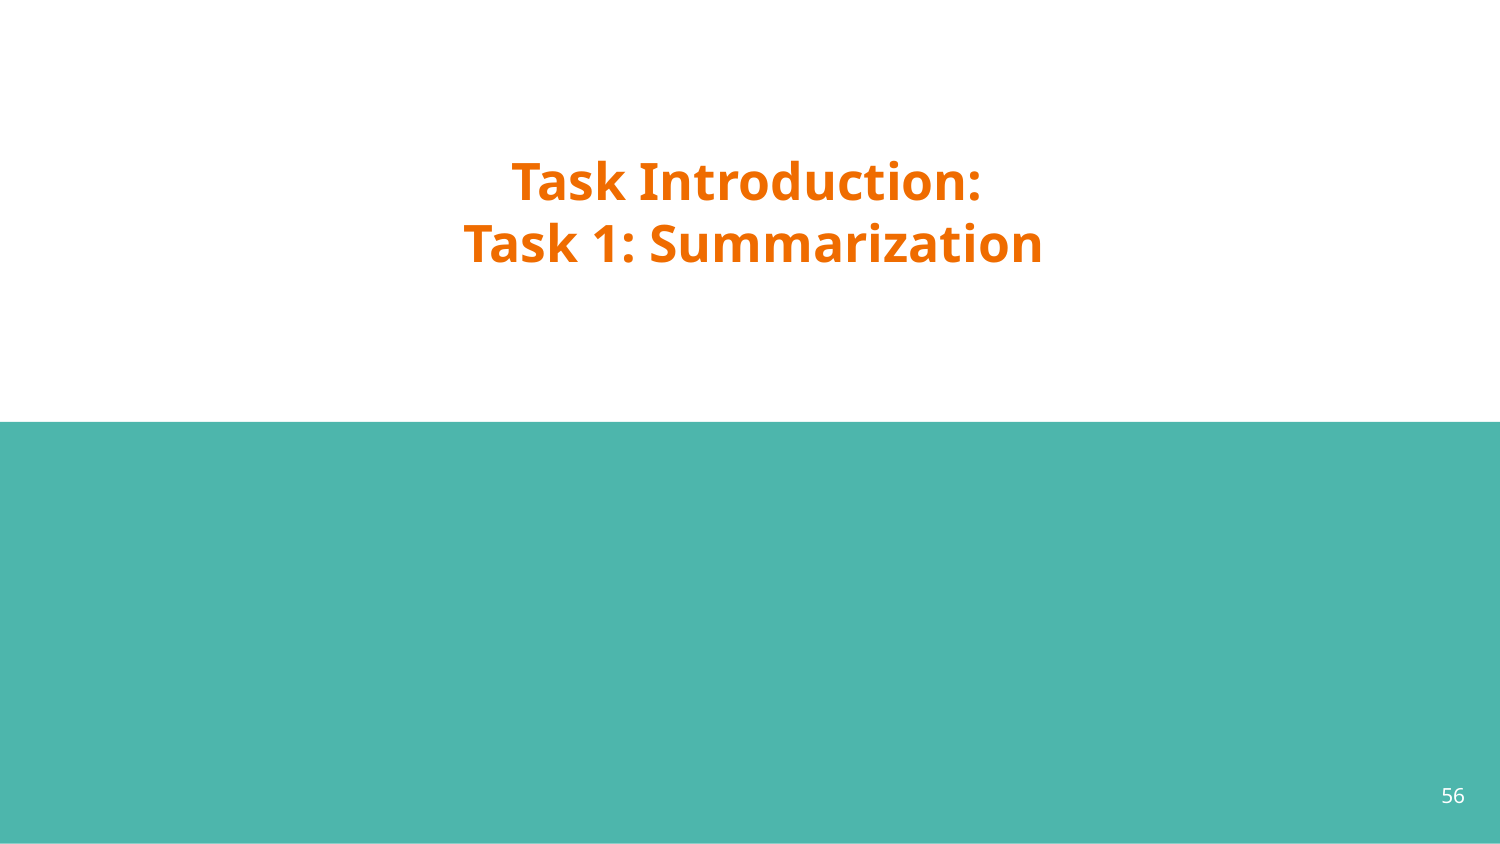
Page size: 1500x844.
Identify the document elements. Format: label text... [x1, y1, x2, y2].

slide_number ‹#› [1389, 764, 1480, 830]
title Task Introduction: Task 1: Summarization [51, 133, 1458, 289]
